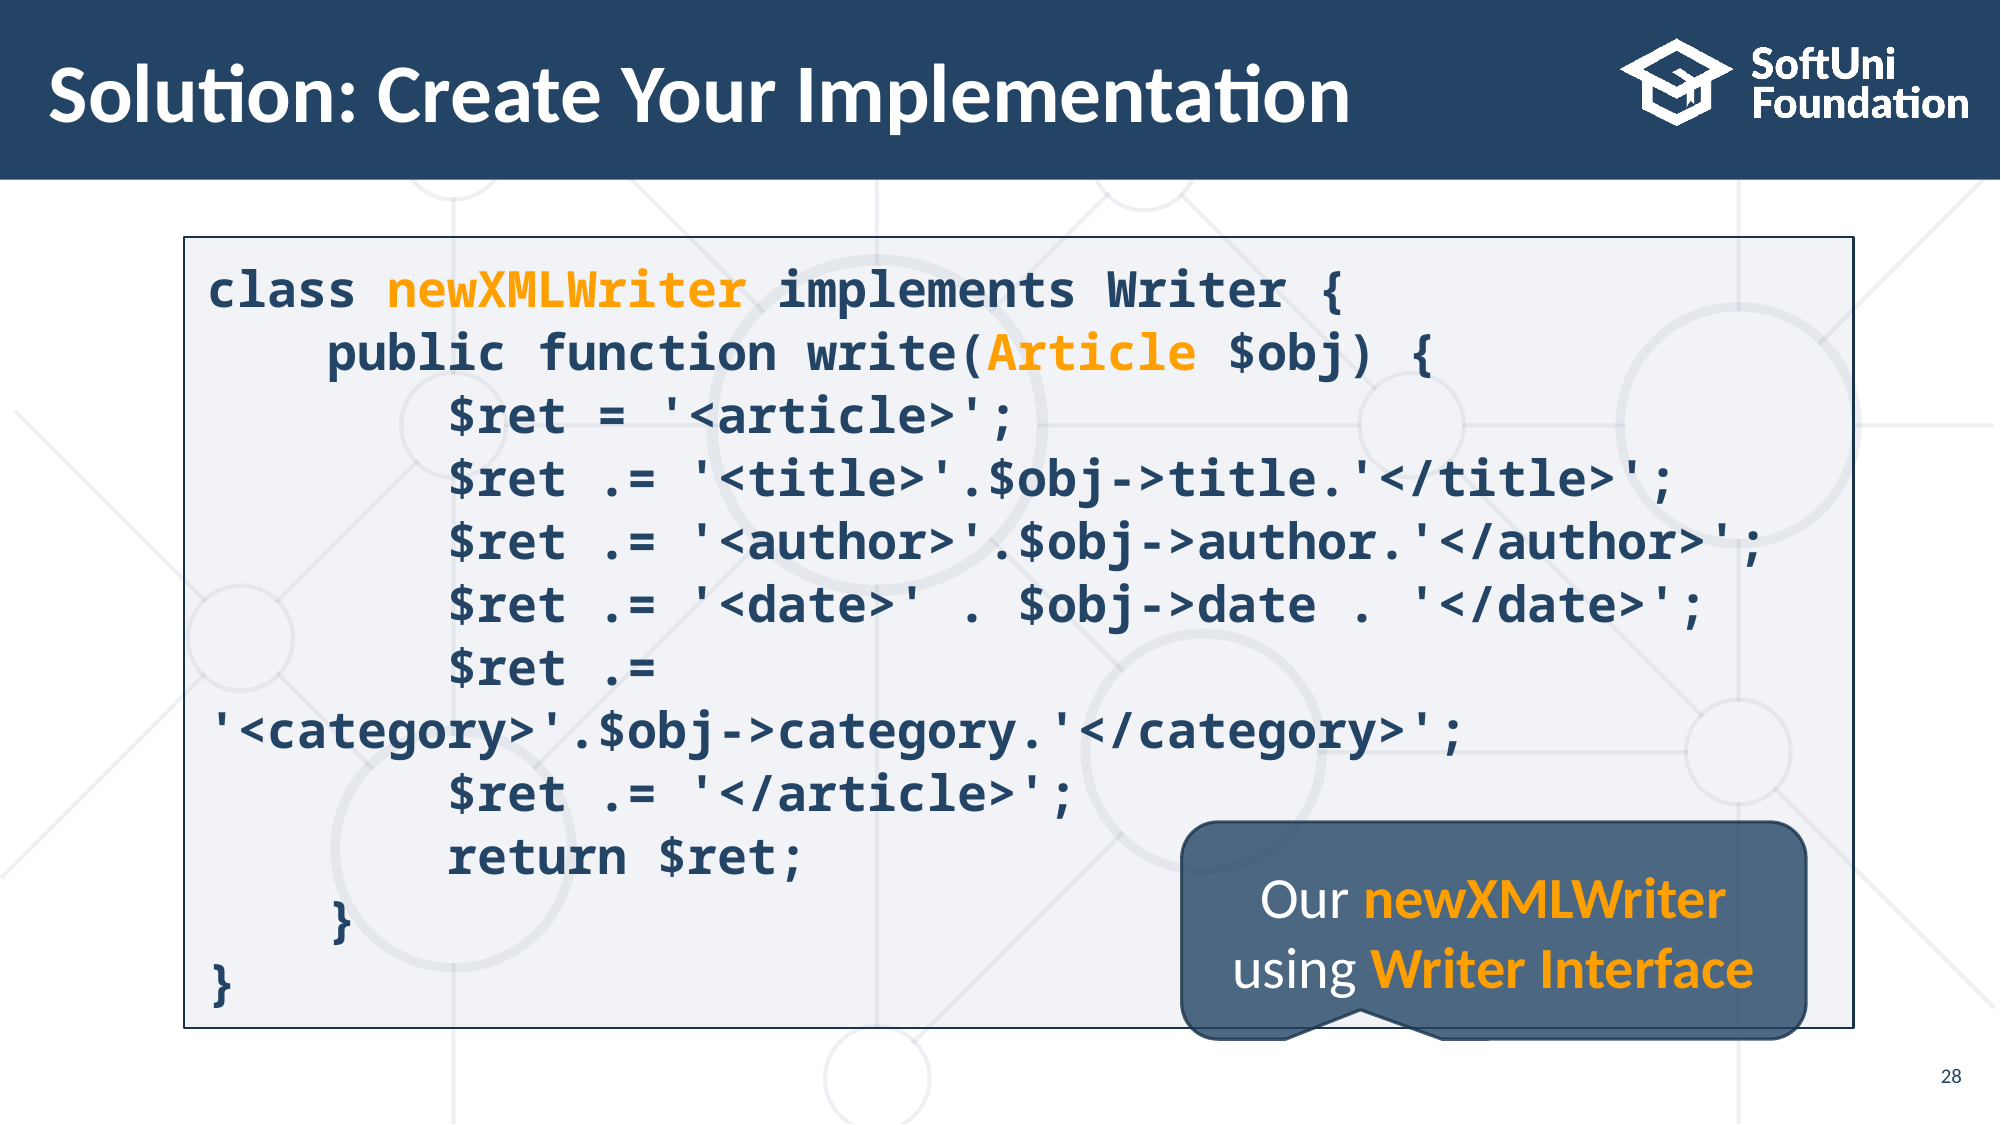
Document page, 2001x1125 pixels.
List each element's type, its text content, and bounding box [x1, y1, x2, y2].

text_box Our newXMLWriter using Writer Interface [1179, 819, 1809, 1042]
slide_number 28 [1897, 1049, 1968, 1101]
picture [1619, 38, 1968, 126]
title Solution: Create Your Implementation [31, 16, 1591, 162]
text_box class newXMLWriter implements Writer { public function write(Article $obj) { $ret = '<article>'; $ret .= '<title>'.$obj->title.'</title>'; $ret .= '<author>'.$obj->author.'</author>'; $ret .= '<date>' . $obj->date . '</date>'; $ret .= '<category>'.$obj->category.'</category>'; $ret .= '</article>'; return $ret; } } [183, 237, 1854, 1028]
